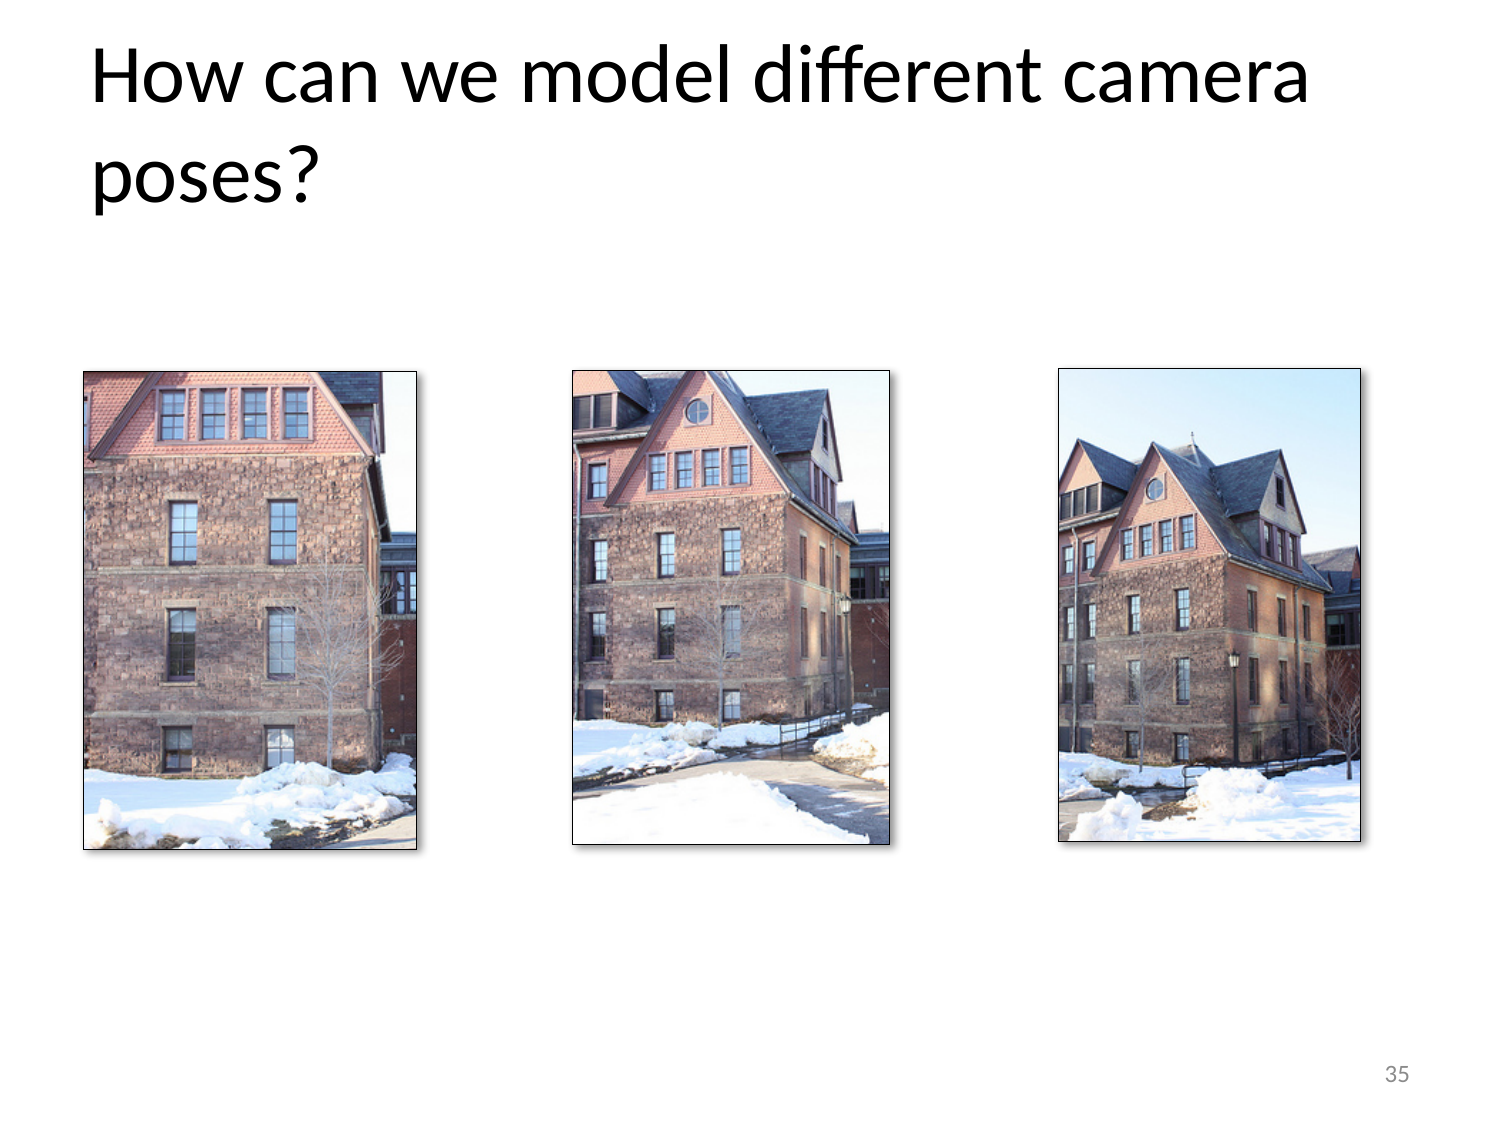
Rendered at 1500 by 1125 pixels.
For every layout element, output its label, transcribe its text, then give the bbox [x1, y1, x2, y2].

picture [1058, 368, 1361, 842]
picture [83, 370, 417, 850]
slide_number 35 [1074, 1042, 1425, 1103]
title How can we model different camera poses? [74, 0, 1426, 238]
picture [572, 370, 890, 845]
